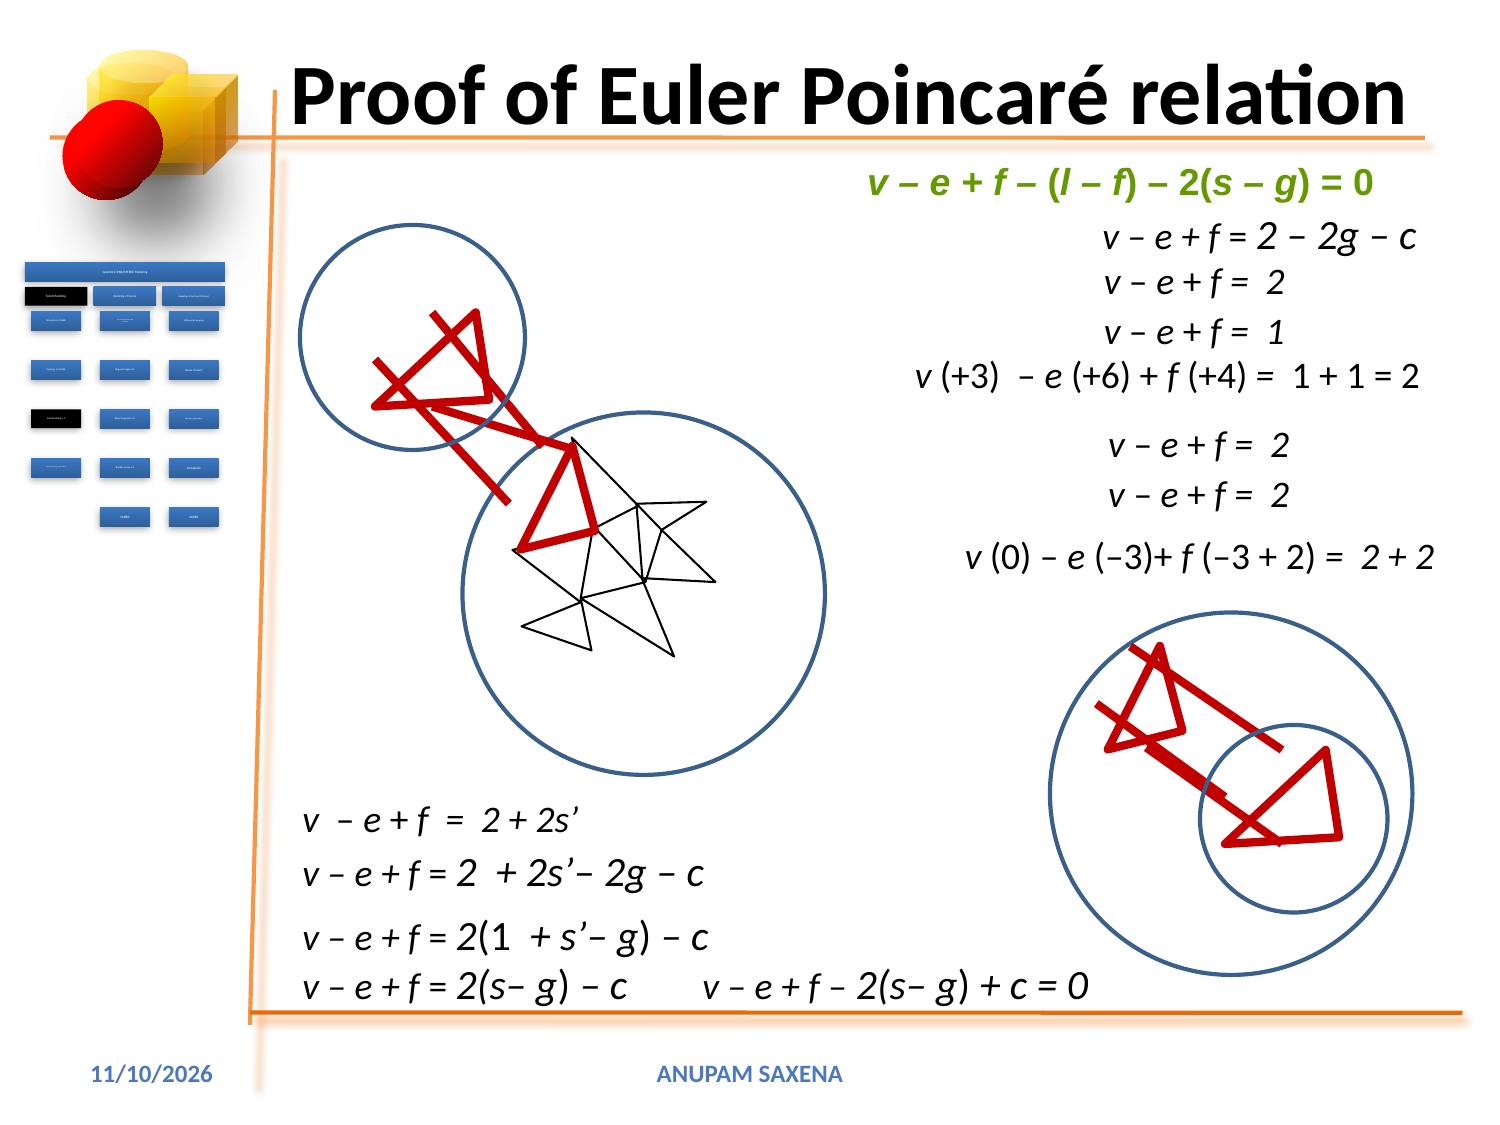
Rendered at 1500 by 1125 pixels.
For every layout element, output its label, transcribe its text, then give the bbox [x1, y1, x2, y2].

footer Anupam Saxena [512, 1060, 988, 1103]
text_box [512, 437, 716, 657]
text_box v – e + f = 2 [1093, 462, 1424, 523]
title Proof of Euler Poincaré relation [275, 24, 1425, 155]
text_box v (0) – e (–3)+ f (–3 + 2) = 2 + 2 [949, 524, 1463, 630]
text_box [460, 410, 828, 778]
text_box [1204, 736, 1390, 915]
text_box [1105, 724, 1143, 749]
text_box v – e + f = 2(1 + s’– g) – c [287, 901, 763, 950]
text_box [488, 399, 596, 531]
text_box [0, 262, 251, 576]
text_box v – e + f – (l – f) – 2(s – g) = 0 [852, 150, 1390, 211]
text_box [297, 222, 524, 444]
text_box v – e + f = 2 – 2g – c [1087, 200, 1438, 310]
text_box v – e + f = 2(s– g) – c [287, 950, 687, 1060]
text_box v – e + f = 2 [1089, 249, 1419, 299]
text_box v – e + f = 2 + 2s’– 2g – c [287, 837, 763, 901]
text_box v (+3) – e (+6) + f (+4) = 1 + 1 = 2 [900, 343, 1475, 449]
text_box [1159, 645, 1326, 751]
text_box v – e + f = 2 [1093, 412, 1424, 462]
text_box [374, 406, 521, 550]
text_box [1182, 730, 1340, 838]
text_box v – e + f – 2(s– g) + c = 0 [687, 950, 1163, 1060]
text_box [1047, 630, 1415, 978]
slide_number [75, 1042, 425, 1103]
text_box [1107, 749, 1183, 845]
text_box v – e + f = 1 [1089, 299, 1419, 343]
text_box v – e + f = 2 + 2s’ [287, 787, 613, 837]
text_box [1122, 666, 1154, 738]
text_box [475, 312, 576, 451]
